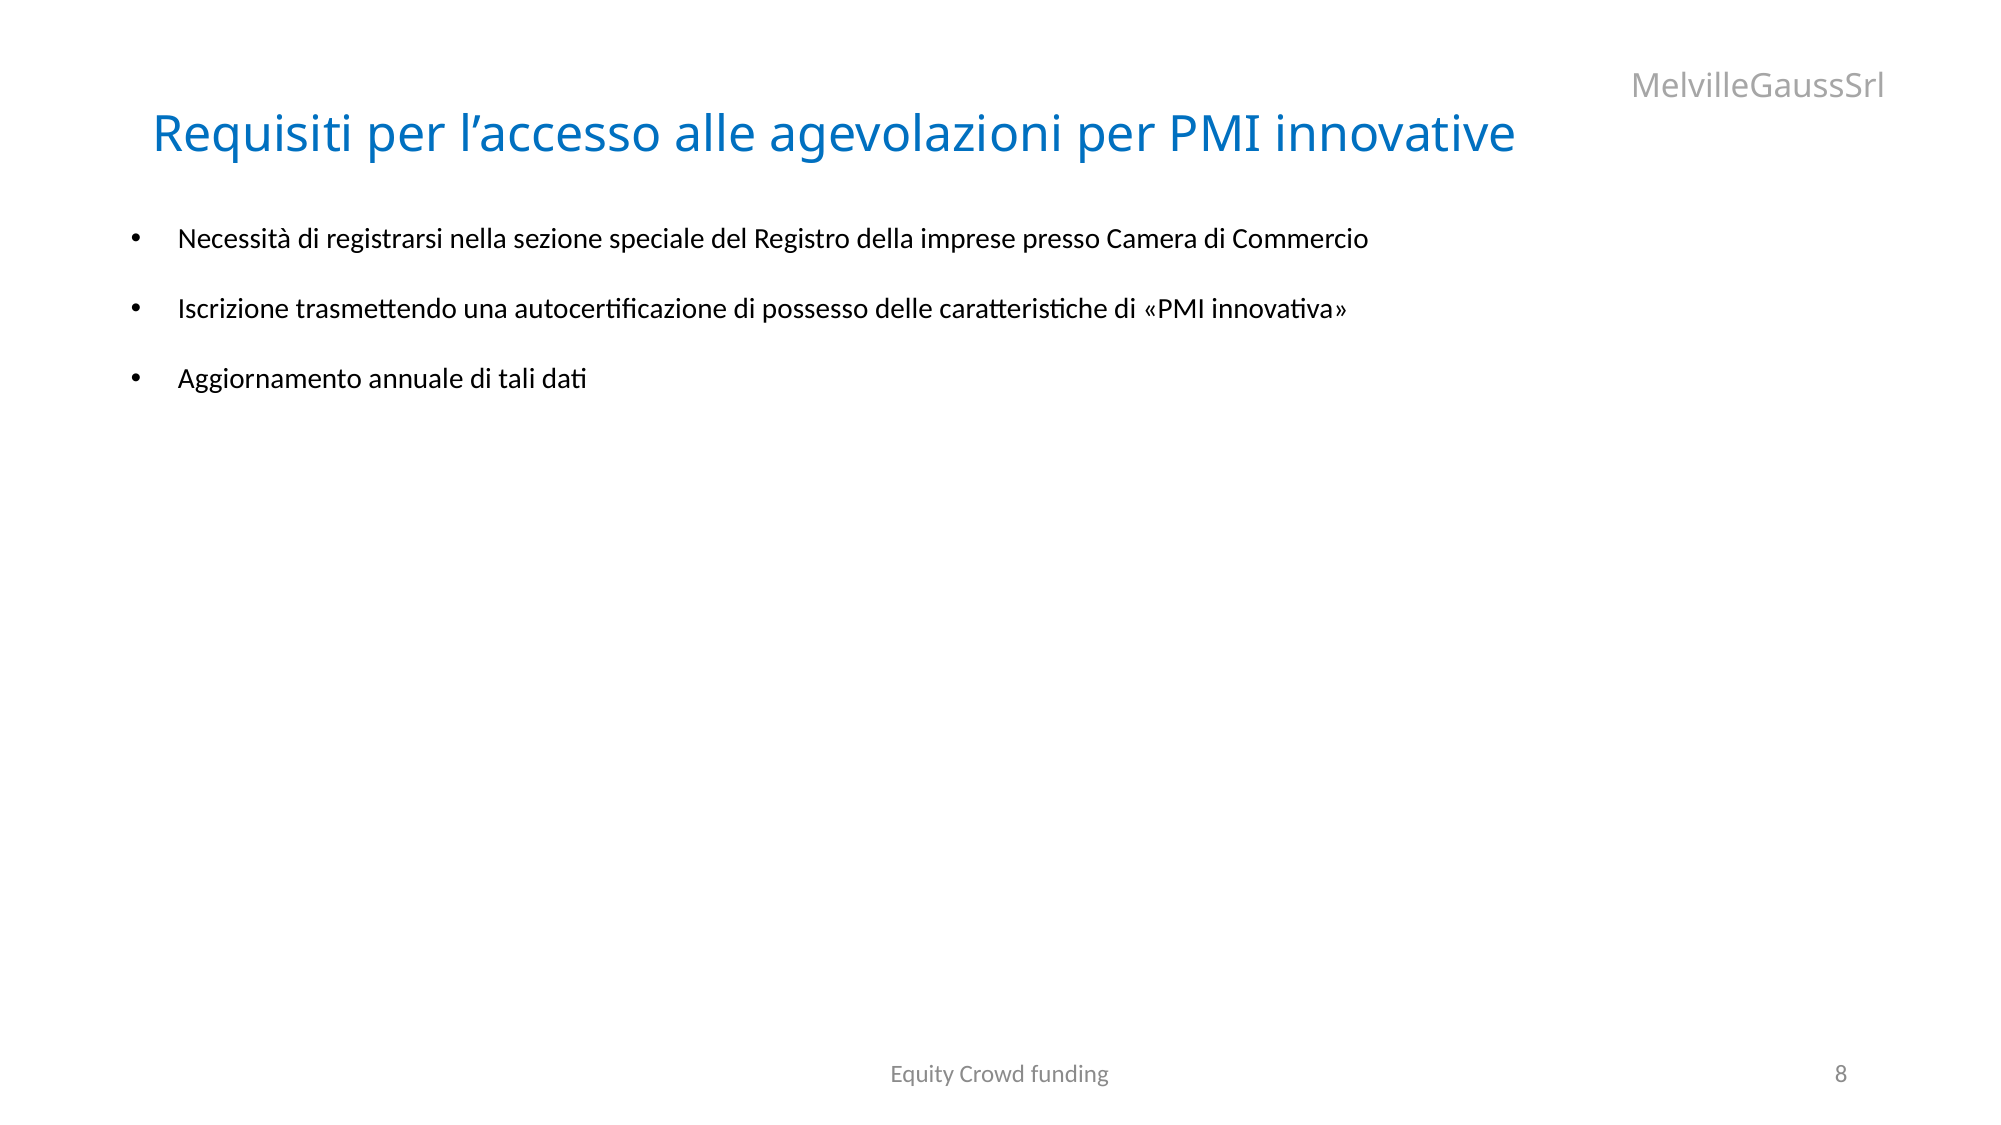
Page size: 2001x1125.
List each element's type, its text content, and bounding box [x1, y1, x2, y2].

slide_number 8 [1412, 1042, 1863, 1103]
footer Equity Crowd funding [662, 1042, 1338, 1103]
text_box Necessità di registrarsi nella sezione speciale del Registro della imprese presso Camera di Commercio Iscrizione trasmettendo una autocertificazione di possesso delle caratteristiche di «PMI innovativa» Aggiornamento annuale di tali dati [116, 212, 1884, 437]
text_box Requisiti per l’accesso alle agevolazioni per PMI innovative [137, 100, 1863, 199]
